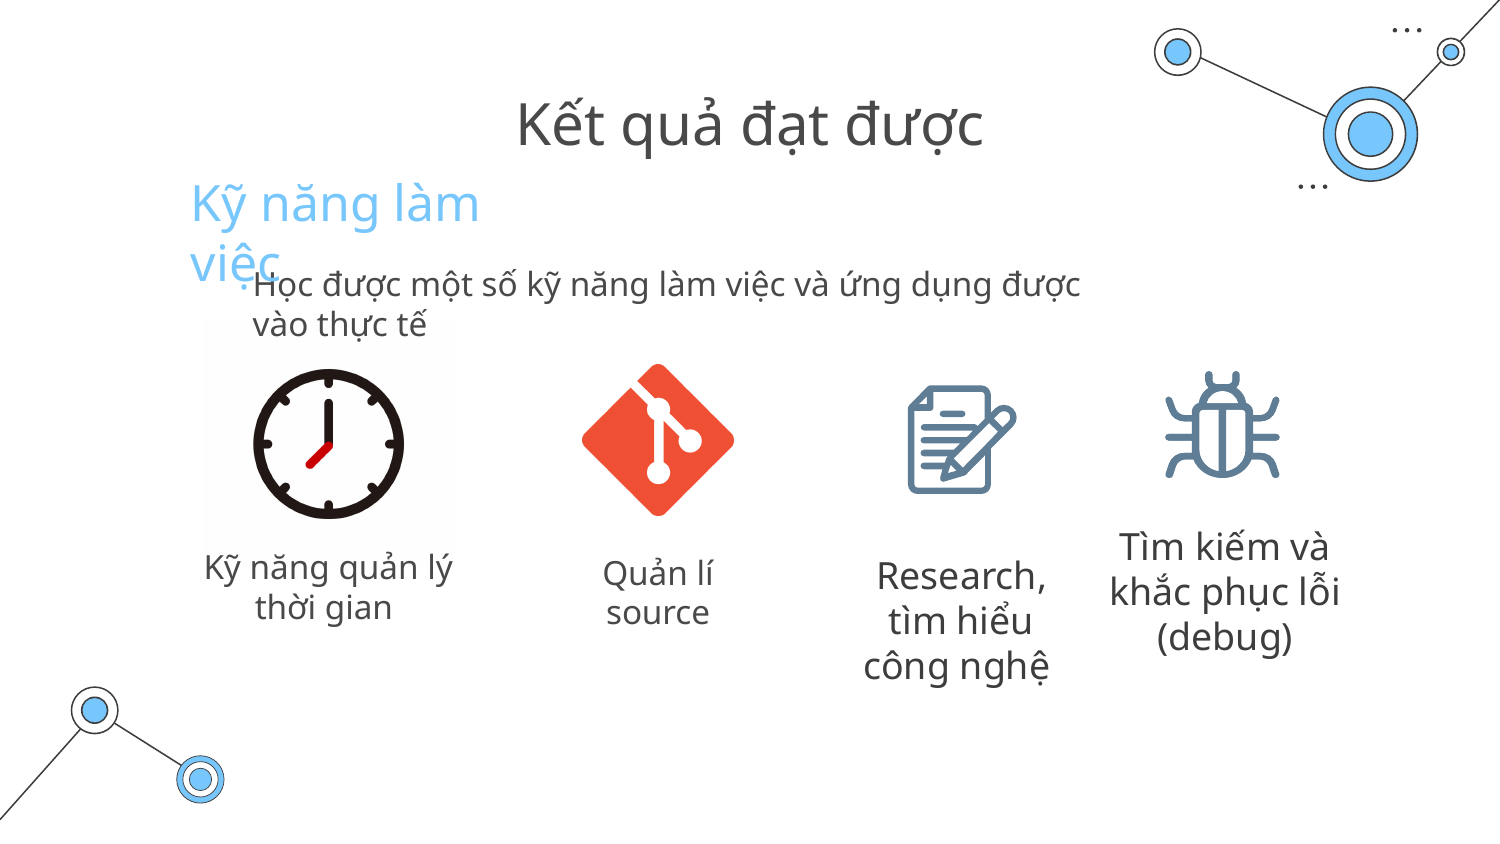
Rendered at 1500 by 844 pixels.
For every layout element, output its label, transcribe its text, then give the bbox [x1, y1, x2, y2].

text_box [1164, 370, 1281, 479]
title Kết quả đạt được [257, 72, 1243, 171]
subtitle Tìm kiếm và khắc phục lỗi (debug) [1093, 507, 1358, 630]
picture [203, 318, 454, 570]
subtitle Research, tìm hiểu công nghệ [831, 536, 1092, 672]
subtitle Học được một số kỹ năng làm việc và ứng dụng được vào thực tế [237, 247, 1137, 343]
subtitle Kỹ năng quản lý thời gian [181, 531, 476, 626]
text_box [907, 385, 1019, 495]
subtitle Quản lí source [548, 536, 768, 612]
subtitle Kỹ năng làm việc [175, 156, 558, 219]
picture [582, 363, 734, 516]
